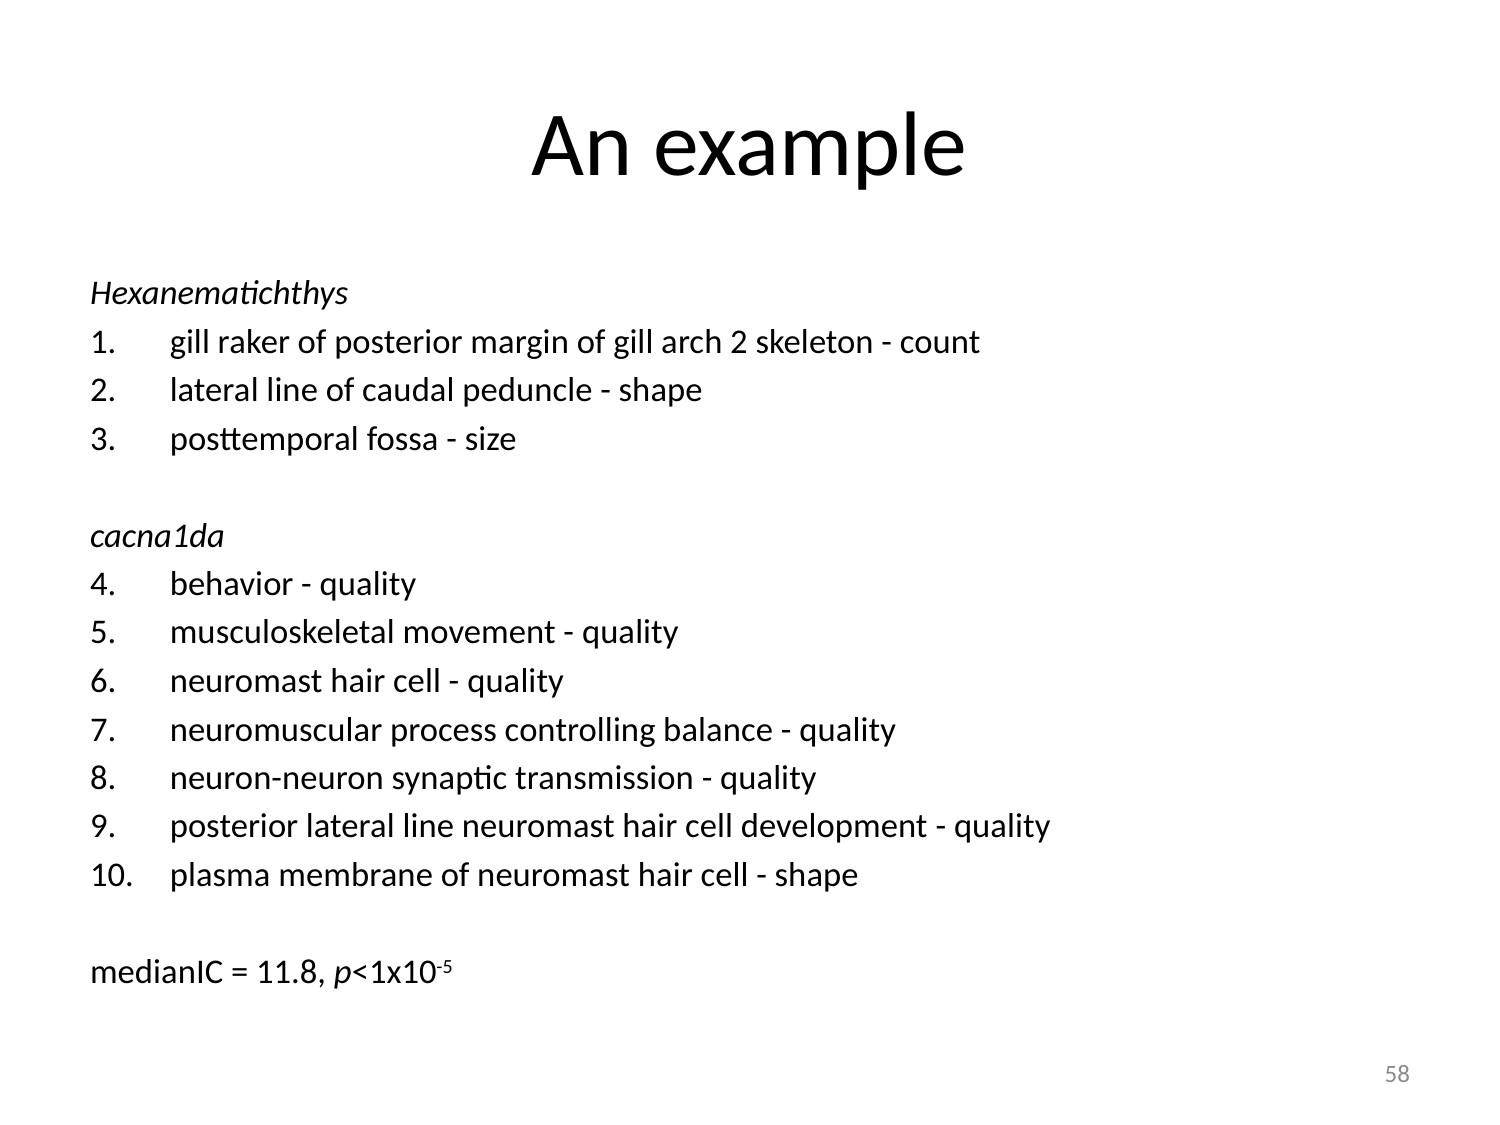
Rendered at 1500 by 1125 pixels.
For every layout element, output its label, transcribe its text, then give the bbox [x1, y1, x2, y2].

slide_number 58 [1074, 1042, 1425, 1103]
list Hexanematichthys gill raker of posterior margin of gill arch 2 skeleton - count lateral line of caudal peduncle - shape posttemporal fossa - size cacna1da behavior - quality musculoskeletal movement - quality neuromast hair cell - quality neuromuscular process controlling balance - quality neuron-neuron synaptic transmission - quality posterior lateral line neuromast hair cell development - quality plasma membrane of neuromast hair cell - shape medianIC = 11.8, p<1x10-5 [75, 262, 1425, 1005]
title An example [75, 45, 1425, 233]
